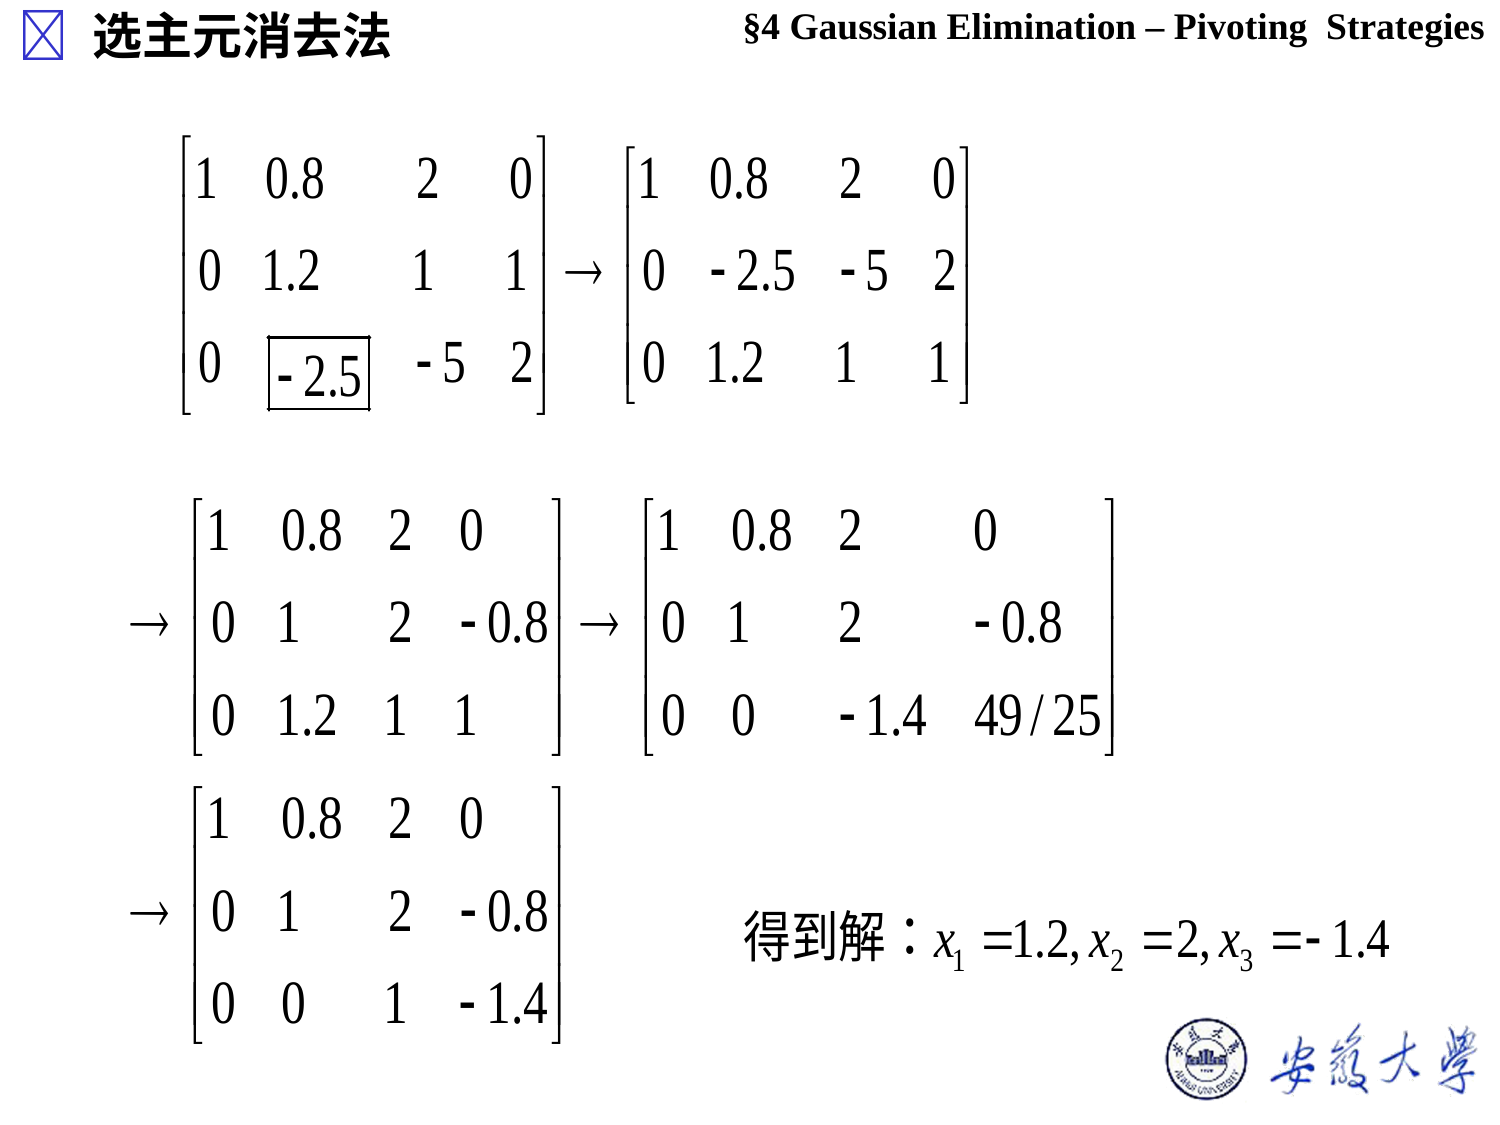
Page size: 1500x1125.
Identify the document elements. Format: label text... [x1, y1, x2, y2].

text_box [738, 901, 1400, 986]
text_box [0, 0, 1500, 75]
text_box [123, 484, 1134, 1059]
picture [1151, 985, 1500, 1125]
text_box §4 Gaussian Elimination – Pivoting Strategies [674, 0, 1500, 50]
text_box  选主元消去法 [4, 0, 538, 73]
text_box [171, 122, 987, 429]
